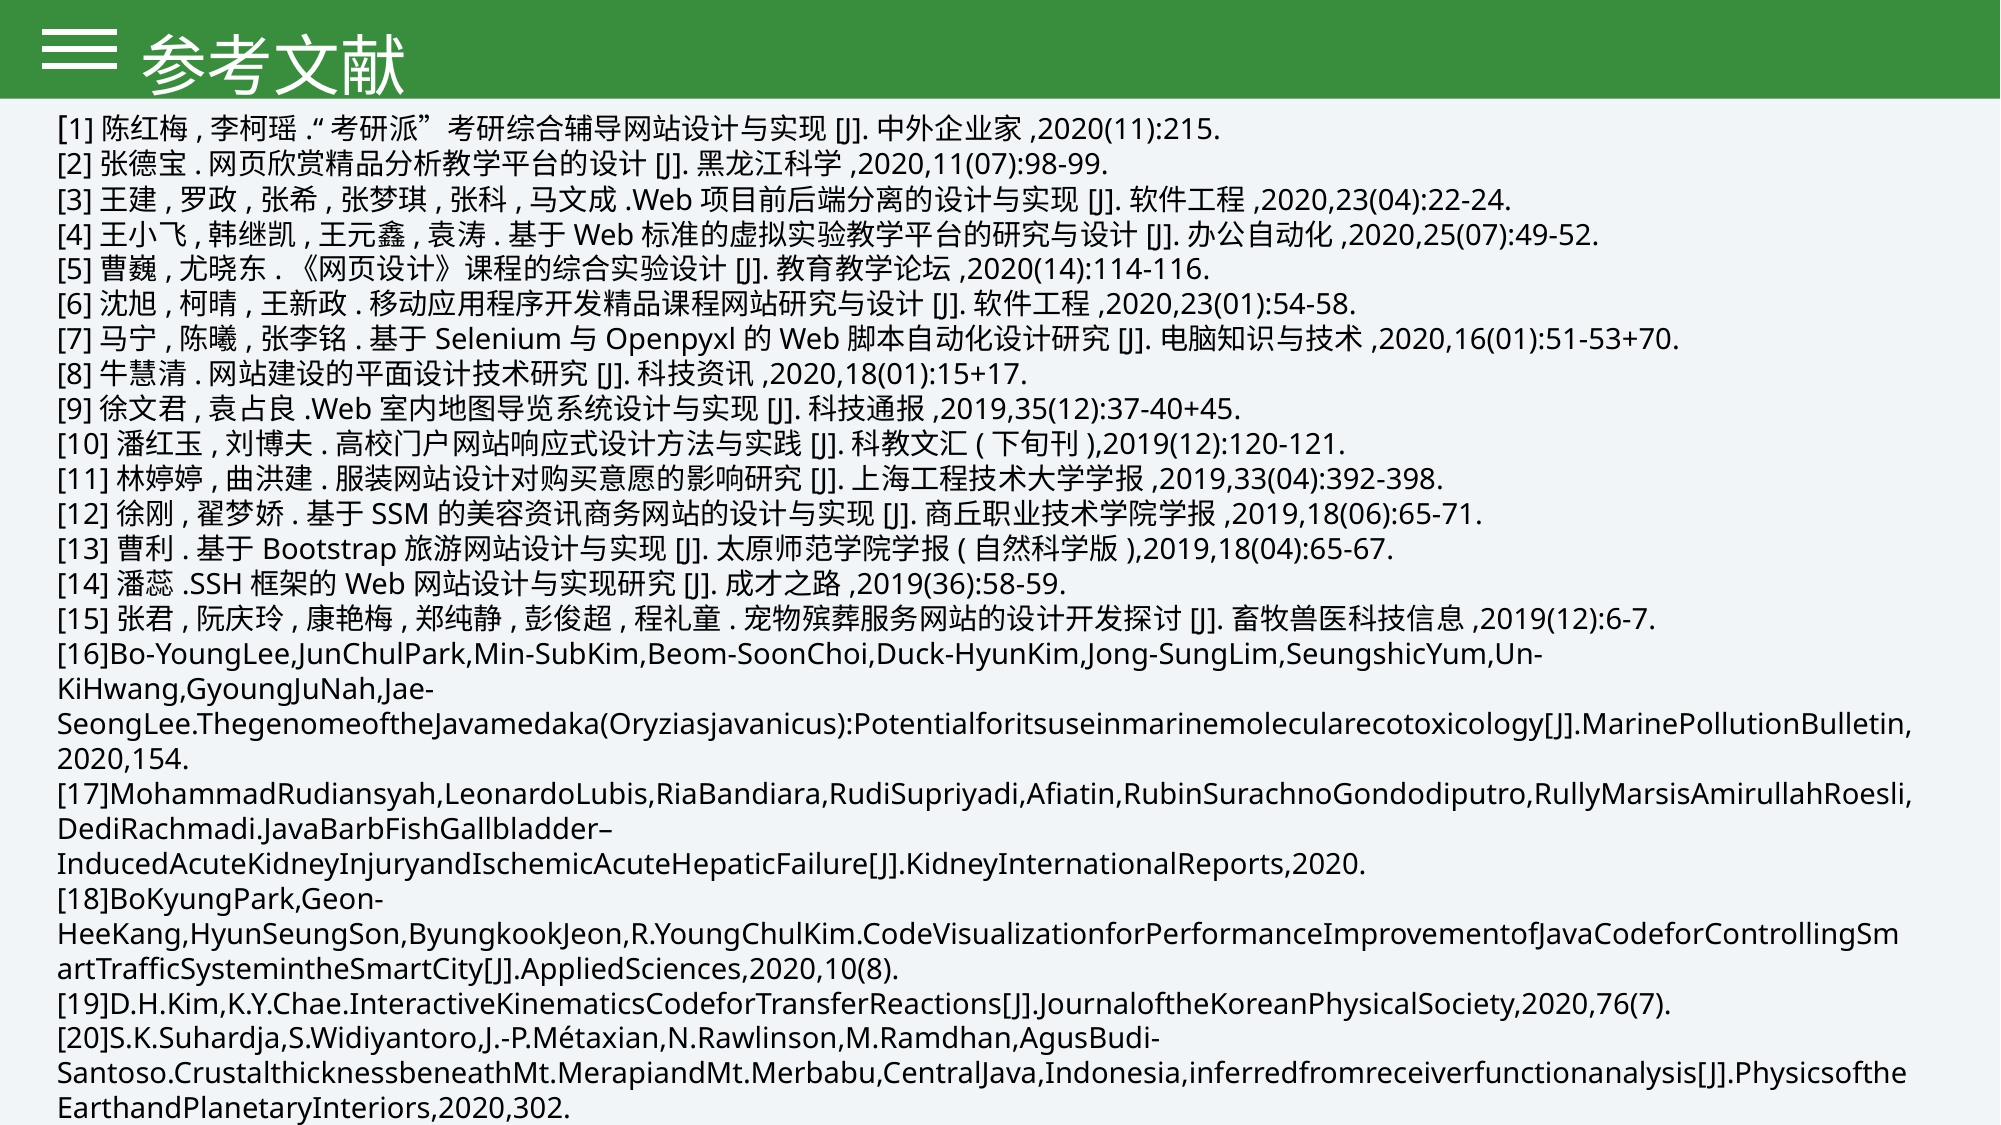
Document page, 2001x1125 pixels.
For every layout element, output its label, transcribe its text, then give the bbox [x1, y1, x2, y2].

text_box [0, 0, 2000, 100]
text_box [42, 32, 118, 67]
text_box [1]陈红梅,李柯瑶.“考研派”考研综合辅导网站设计与实现[J].中外企业家,2020(11):215. [2]张德宝.网页欣赏精品分析教学平台的设计[J].黑龙江科学,2020,11(07):98-99. [3]王建,罗政,张希,张梦琪,张科,马文成.Web项目前后端分离的设计与实现[J].软件工程,2020,23(04):22-24. [4]王小飞,韩继凯,王元鑫,袁涛.基于Web标准的虚拟实验教学平台的研究与设计[J].办公自动化,2020,25(07):49-52. [5]曹巍,尤晓东.《网页设计》课程的综合实验设计[J].教育教学论坛,2020(14):114-116. [6]沈旭,柯晴,王新政.移动应用程序开发精品课程网站研究与设计[J].软件工程,2020,23(01):54-58. [7]马宁,陈曦,张李铭.基于Selenium与Openpyxl的Web脚本自动化设计研究[J].电脑知识与技术,2020,16(01):51-53+70. [8]牛慧清.网站建设的平面设计技术研究[J].科技资讯,2020,18(01):15+17. [9]徐文君,袁占良.Web室内地图导览系统设计与实现[J].科技通报,2019,35(12):37-40+45. [10]潘红玉,刘博夫.高校门户网站响应式设计方法与实践[J].科教文汇(下旬刊),2019(12):120-121. [11]林婷婷,曲洪建.服装网站设计对购买意愿的影响研究[J].上海工程技术大学学报,2019,33(04):392-398. [12]徐刚,翟梦娇.基于SSM的美容资讯商务网站的设计与实现[J].商丘职业技术学院学报,2019,18(06):65-71. [13]曹利.基于Bootstrap旅游网站设计与实现[J].太原师范学院学报(自然科学版),2019,18(04):65-67. [14]潘蕊.SSH框架的Web网站设计与实现研究[J].成才之路,2019(36):58-59. [15]张君,阮庆玲,康艳梅,郑纯静,彭俊超,程礼童.宠物殡葬服务网站的设计开发探讨[J].畜牧兽医科技信息,2019(12):6-7. [16]Bo-YoungLee,JunChulPark,Min-SubKim,Beom-SoonChoi,Duck-HyunKim,Jong-SungLim,SeungshicYum,Un-KiHwang,GyoungJuNah,Jae-SeongLee.ThegenomeoftheJavamedaka(Oryziasjavanicus):Potentialforitsuseinmarinemolecularecotoxicology[J].MarinePollutionBulletin,2020,154. [17]MohammadRudiansyah,LeonardoLubis,RiaBandiara,RudiSupriyadi,Afiatin,RubinSurachnoGondodiputro,RullyMarsisAmirullahRoesli,DediRachmadi.JavaBarbFishGallbladder–InducedAcuteKidneyInjuryandIschemicAcuteHepaticFailure[J].KidneyInternationalReports,2020. [18]BoKyungPark,Geon-HeeKang,HyunSeungSon,ByungkookJeon,R.YoungChulKim.CodeVisualizationforPerformanceImprovementofJavaCodeforControllingSmartTrafficSystemintheSmartCity[J].AppliedSciences,2020,10(8). [19]D.H.Kim,K.Y.Chae.InteractiveKinematicsCodeforTransferReactions[J].JournaloftheKoreanPhysicalSociety,2020,76(7). [20]S.K.Suhardja,S.Widiyantoro,J.-P.Métaxian,N.Rawlinson,M.Ramdhan,AgusBudi-Santoso.CrustalthicknessbeneathMt.MerapiandMt.Merbabu,CentralJava,Indonesia,inferredfromreceiverfunctionanalysis[J].PhysicsoftheEarthandPlanetaryInteriors,2020,302. [42, 98, 1932, 1125]
text_box 参考文献 [125, 16, 687, 98]
